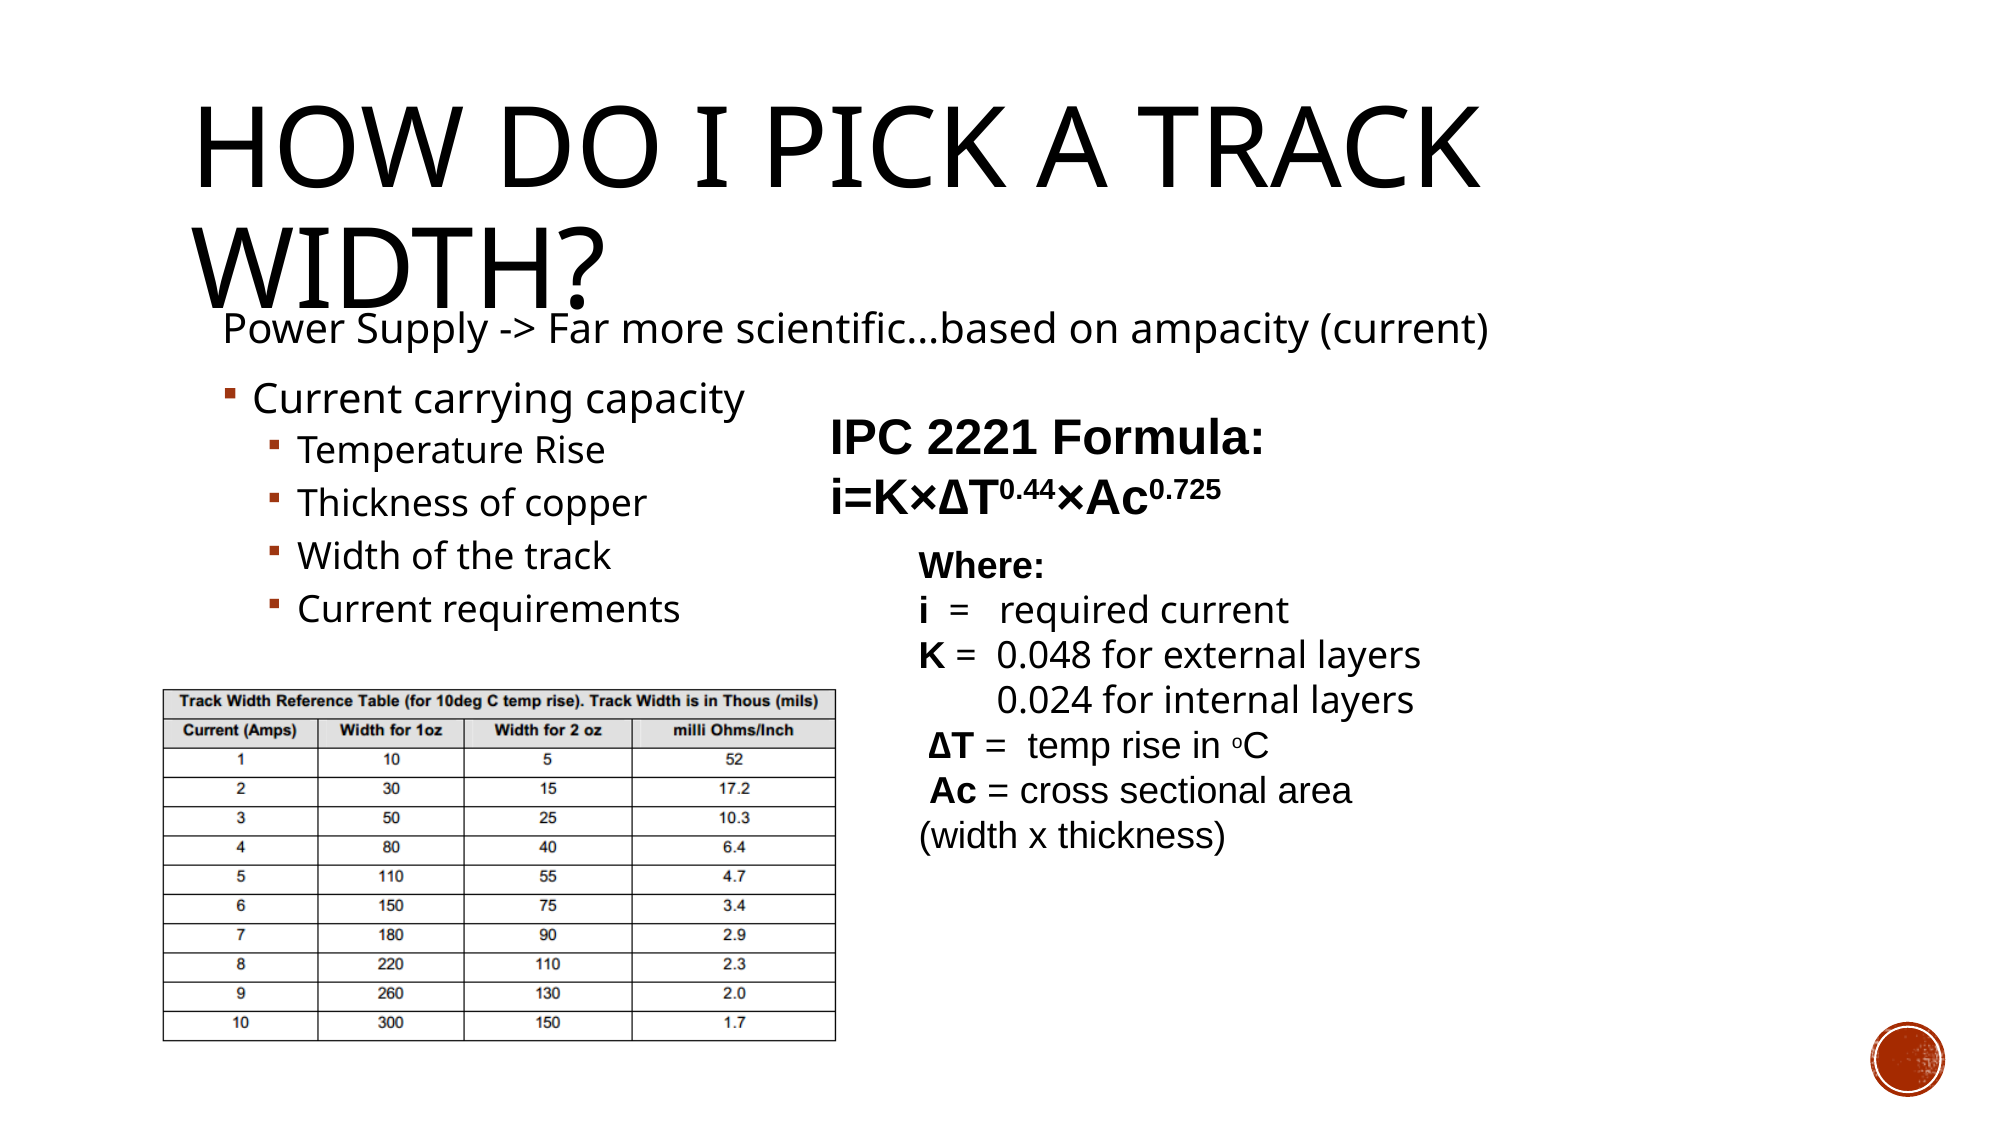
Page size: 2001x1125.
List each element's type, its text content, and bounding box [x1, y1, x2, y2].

text_box IPC 2221 Formula: i=K×∆T0.44×Ac0.725 [814, 397, 1281, 532]
list Power Supply -> Far more scientific…based on ampacity (current) Current carrying capacity Temperature Rise Thickness of copper Width of the track Current requirements [206, 299, 1516, 1014]
title How do I pick a track width? [175, 79, 1826, 344]
picture [147, 677, 852, 1056]
text_box Where: i = required current K = 0.048 for external layers 0.024 for internal layers ∆T = temp rise in oC Ac = cross sectional area (width x thickness) [903, 533, 1472, 864]
